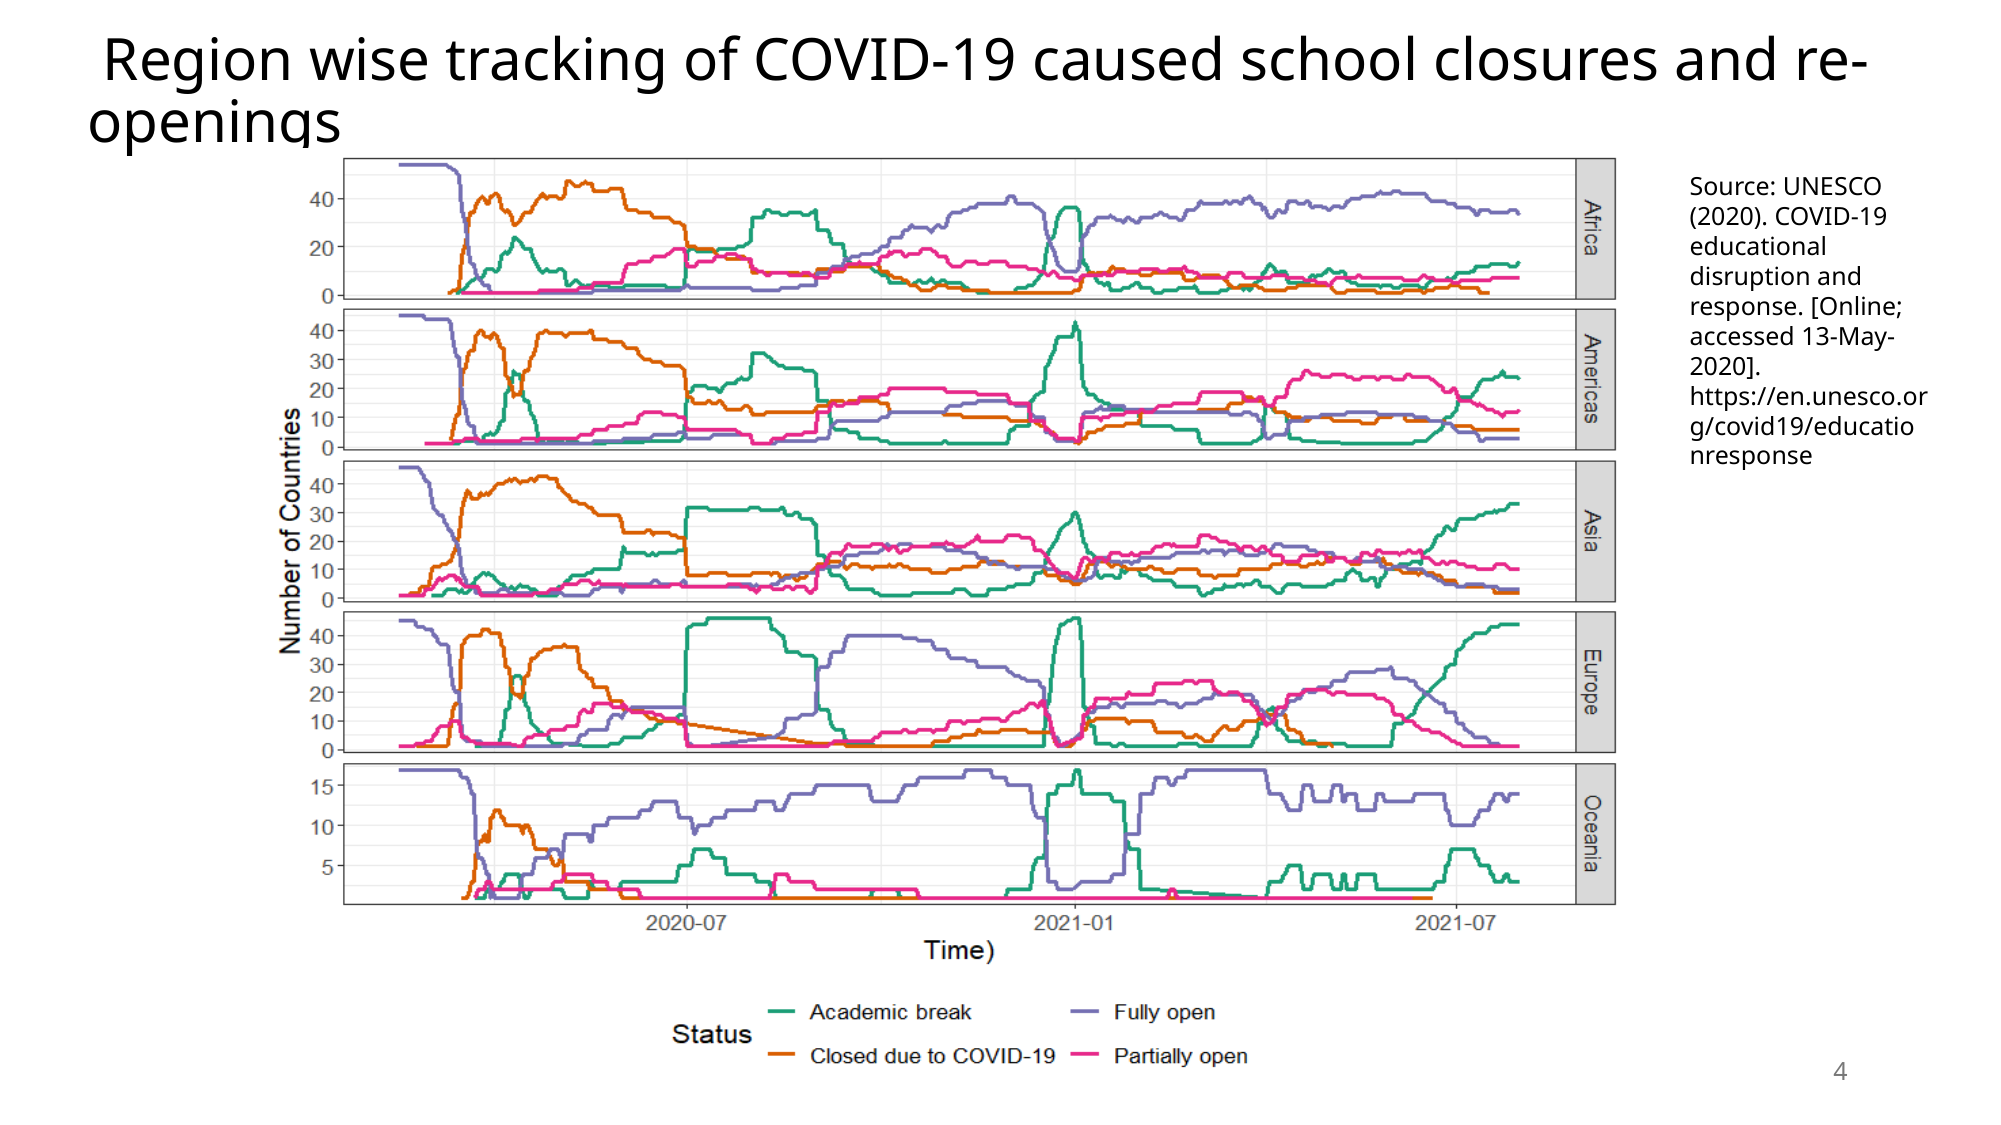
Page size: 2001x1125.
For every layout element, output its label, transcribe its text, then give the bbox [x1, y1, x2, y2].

text_box Source: UNESCO (2020). COVID-19 educational disruption and response. [Online; accessed 13-May-2020]. https://en.unesco.org/covid19/educationresponse [1674, 163, 1944, 478]
title Region wise tracking of COVID-19 caused school closures and re-openings [72, 22, 1928, 163]
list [265, 147, 1627, 1091]
slide_number 4 [1412, 1042, 1863, 1103]
